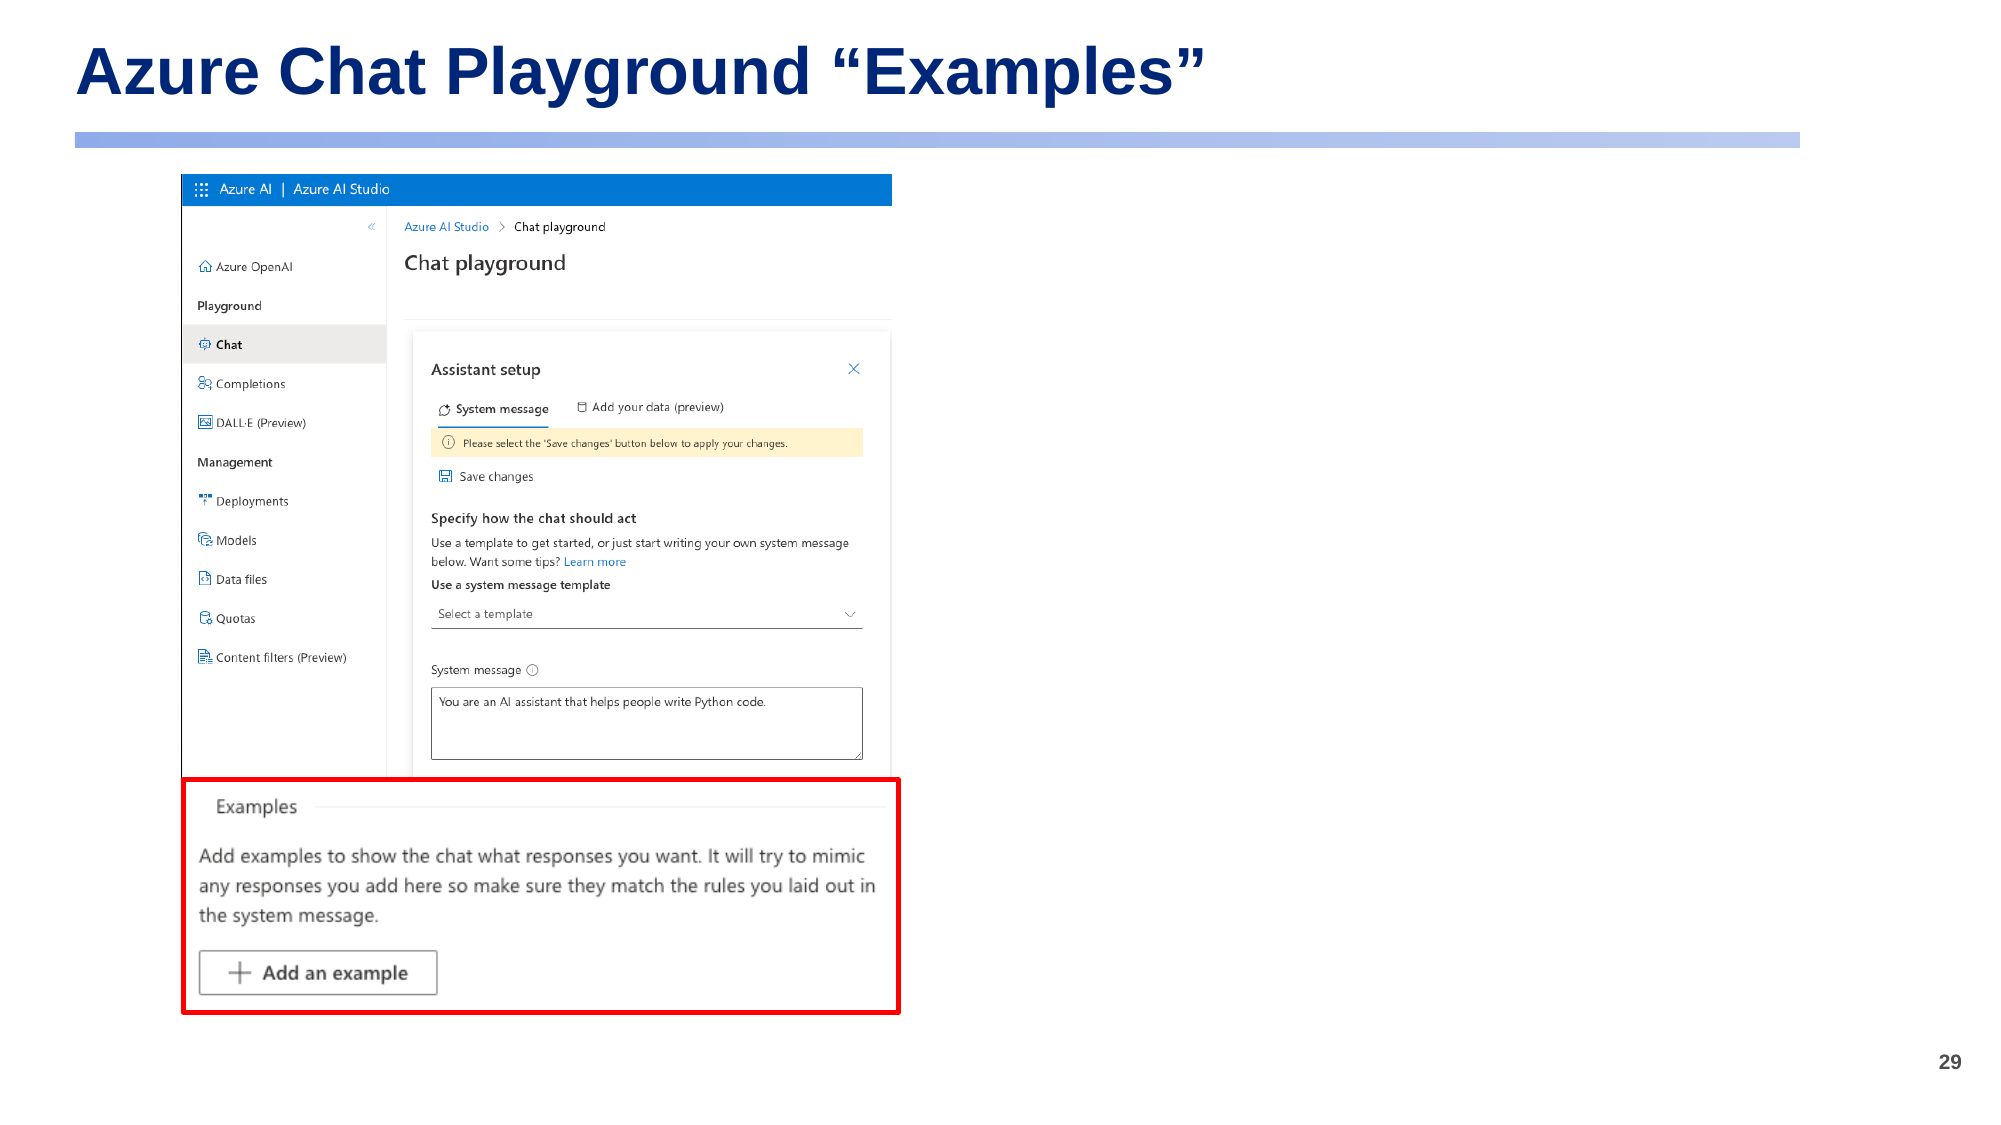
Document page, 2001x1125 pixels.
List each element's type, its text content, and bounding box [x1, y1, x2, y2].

picture [181, 174, 897, 1011]
title Azure Chat Playground “Examples” [75, 37, 1650, 110]
